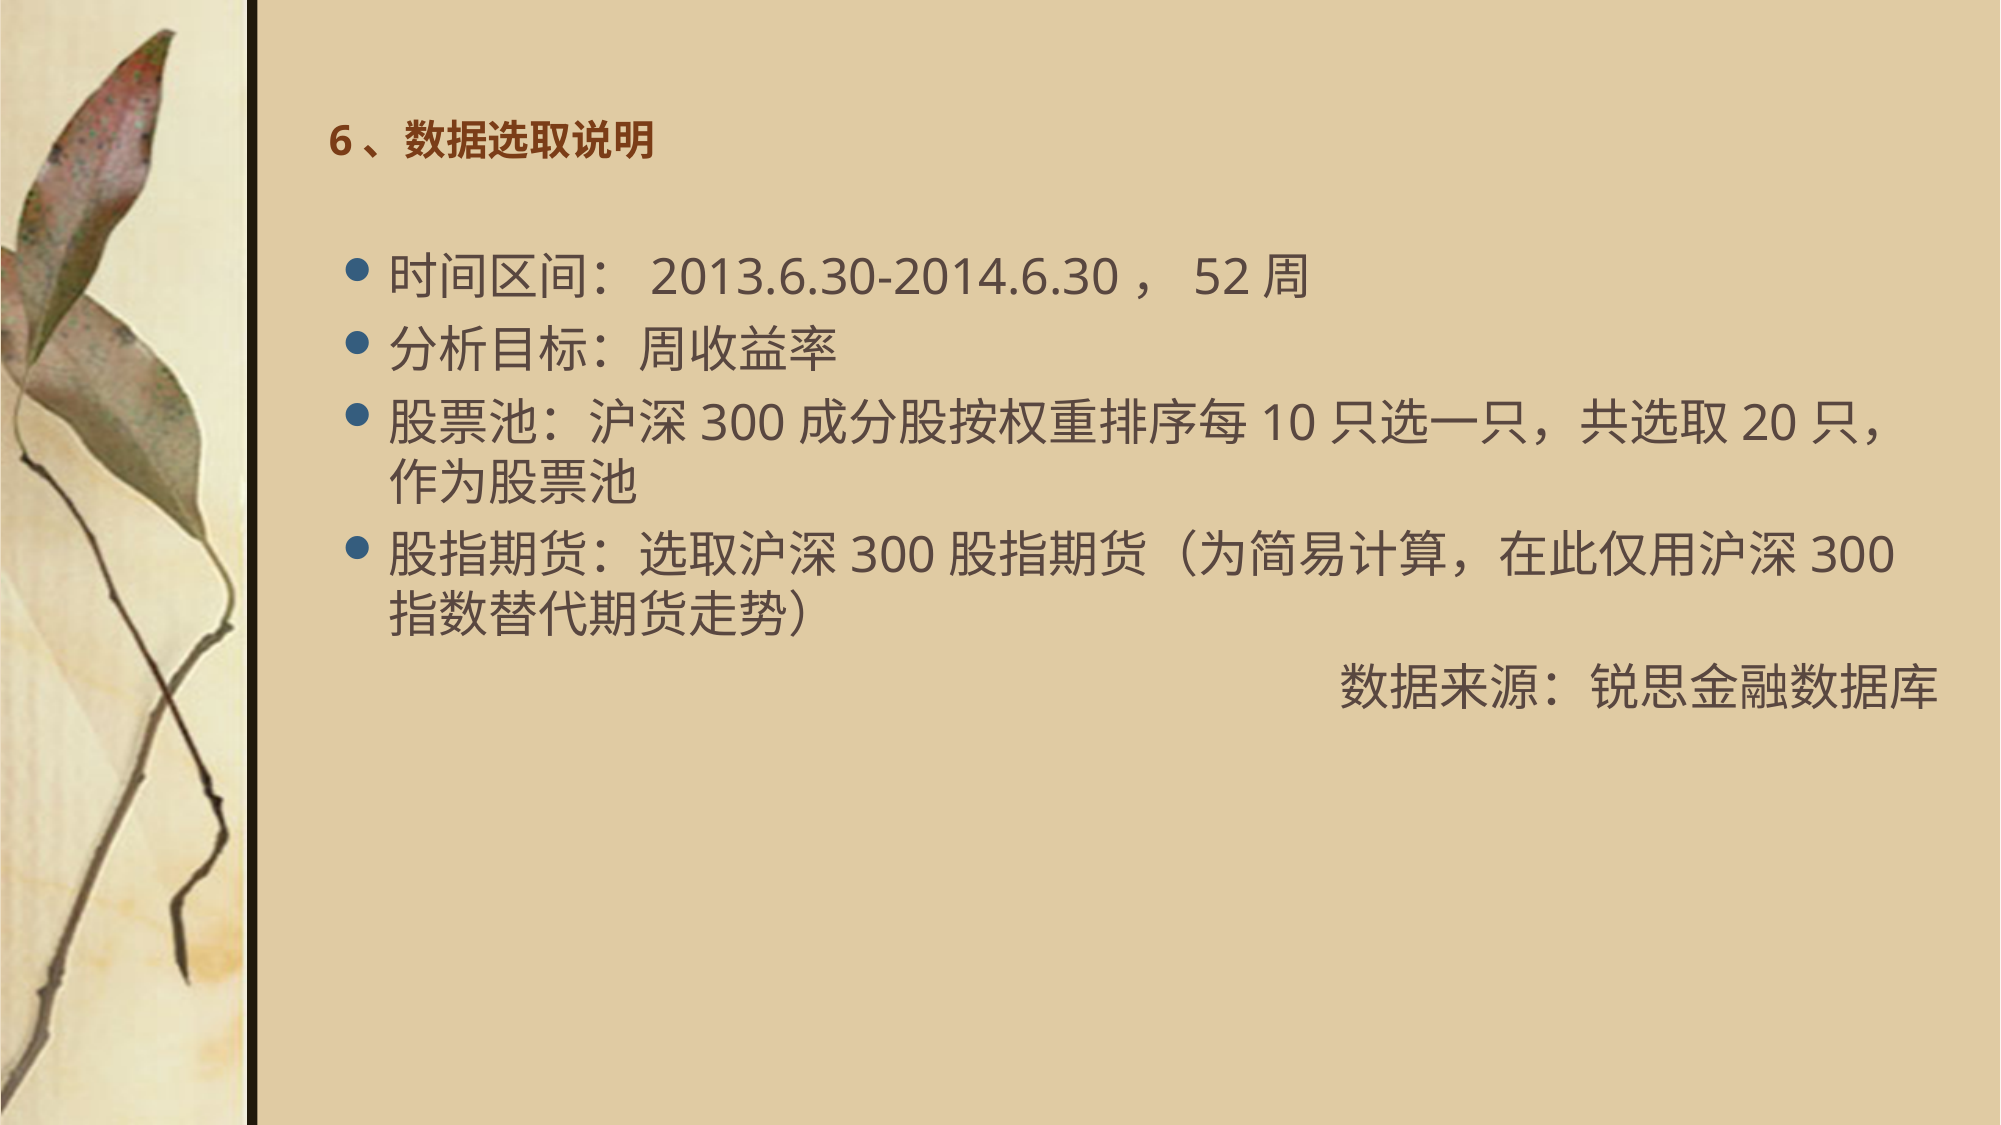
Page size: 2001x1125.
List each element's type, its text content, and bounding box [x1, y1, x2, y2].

list 时间区间：2013.6.30-2014.6.30，52周 分析目标：周收益率 股票池：沪深300成分股按权重排序每10只选一只，共选取20只，作为股票池 股指期货：选取沪深300股指期货（为简易计算，在此仅用沪深300指数替代期货走势） 数据来源：锐思金融数据库 [313, 237, 1954, 1025]
title 6、数据选取说明 [313, 45, 1954, 233]
picture [1, 0, 247, 1125]
